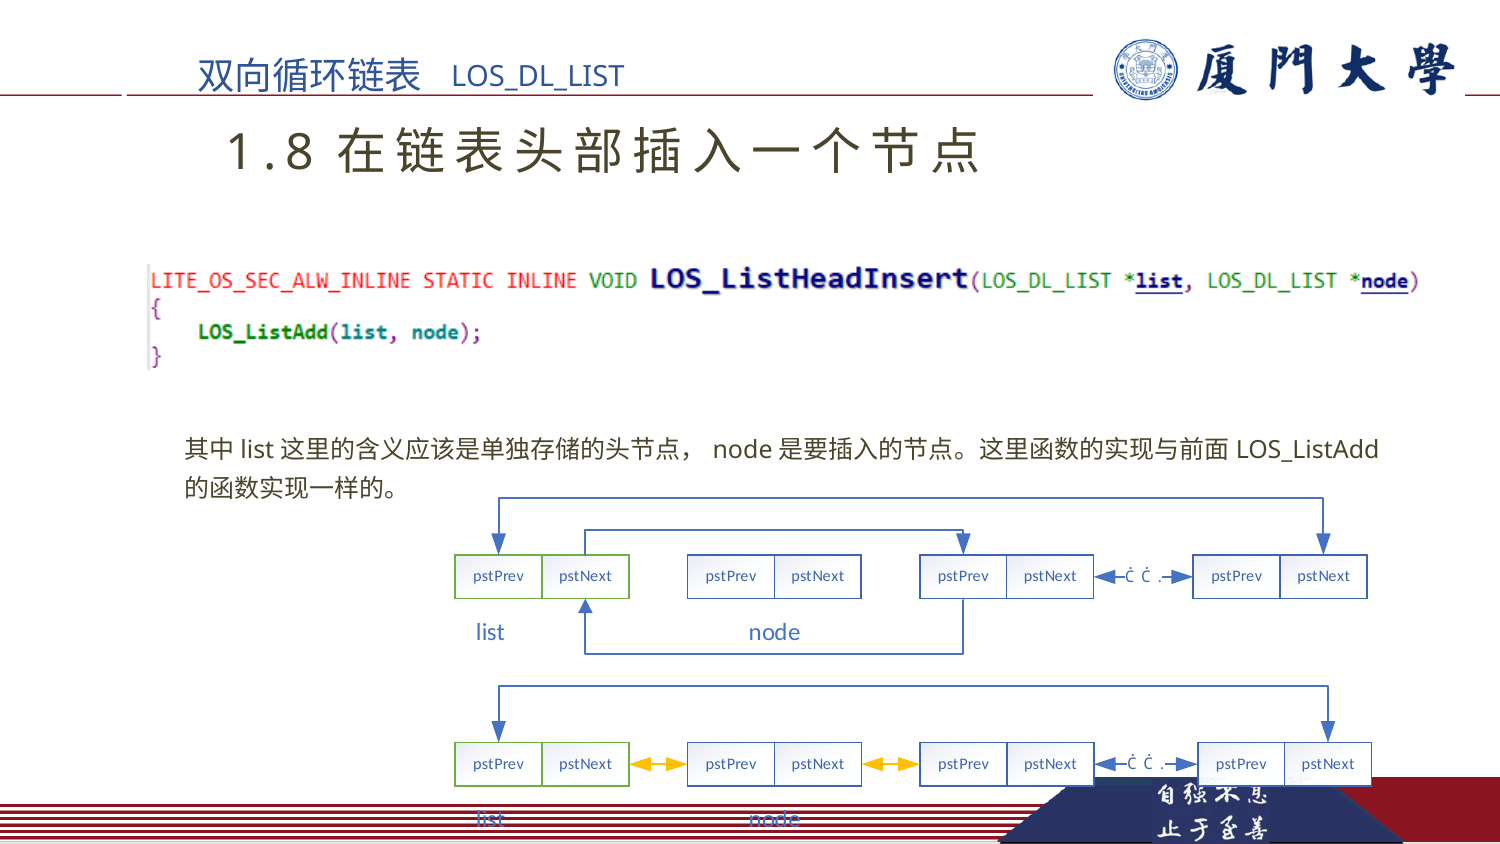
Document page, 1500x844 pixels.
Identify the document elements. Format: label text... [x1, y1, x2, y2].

picture [0, 0, 1500, 844]
text_box 其中list这里的含义应该是单独存储的头节点，node是要插入的节点。这里函数的实现与前面LOS_ListAdd的函数实现一样的。 [173, 419, 1398, 509]
text_box 1.8在链表头部插⼊⼀个节点 [214, 114, 1015, 186]
text_box 1 [92, 31, 156, 117]
text_box LOS_DL_LIST [440, 51, 636, 98]
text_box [450, 673, 1375, 837]
text_box 双向循环链表 [186, 46, 434, 103]
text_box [450, 471, 1370, 673]
